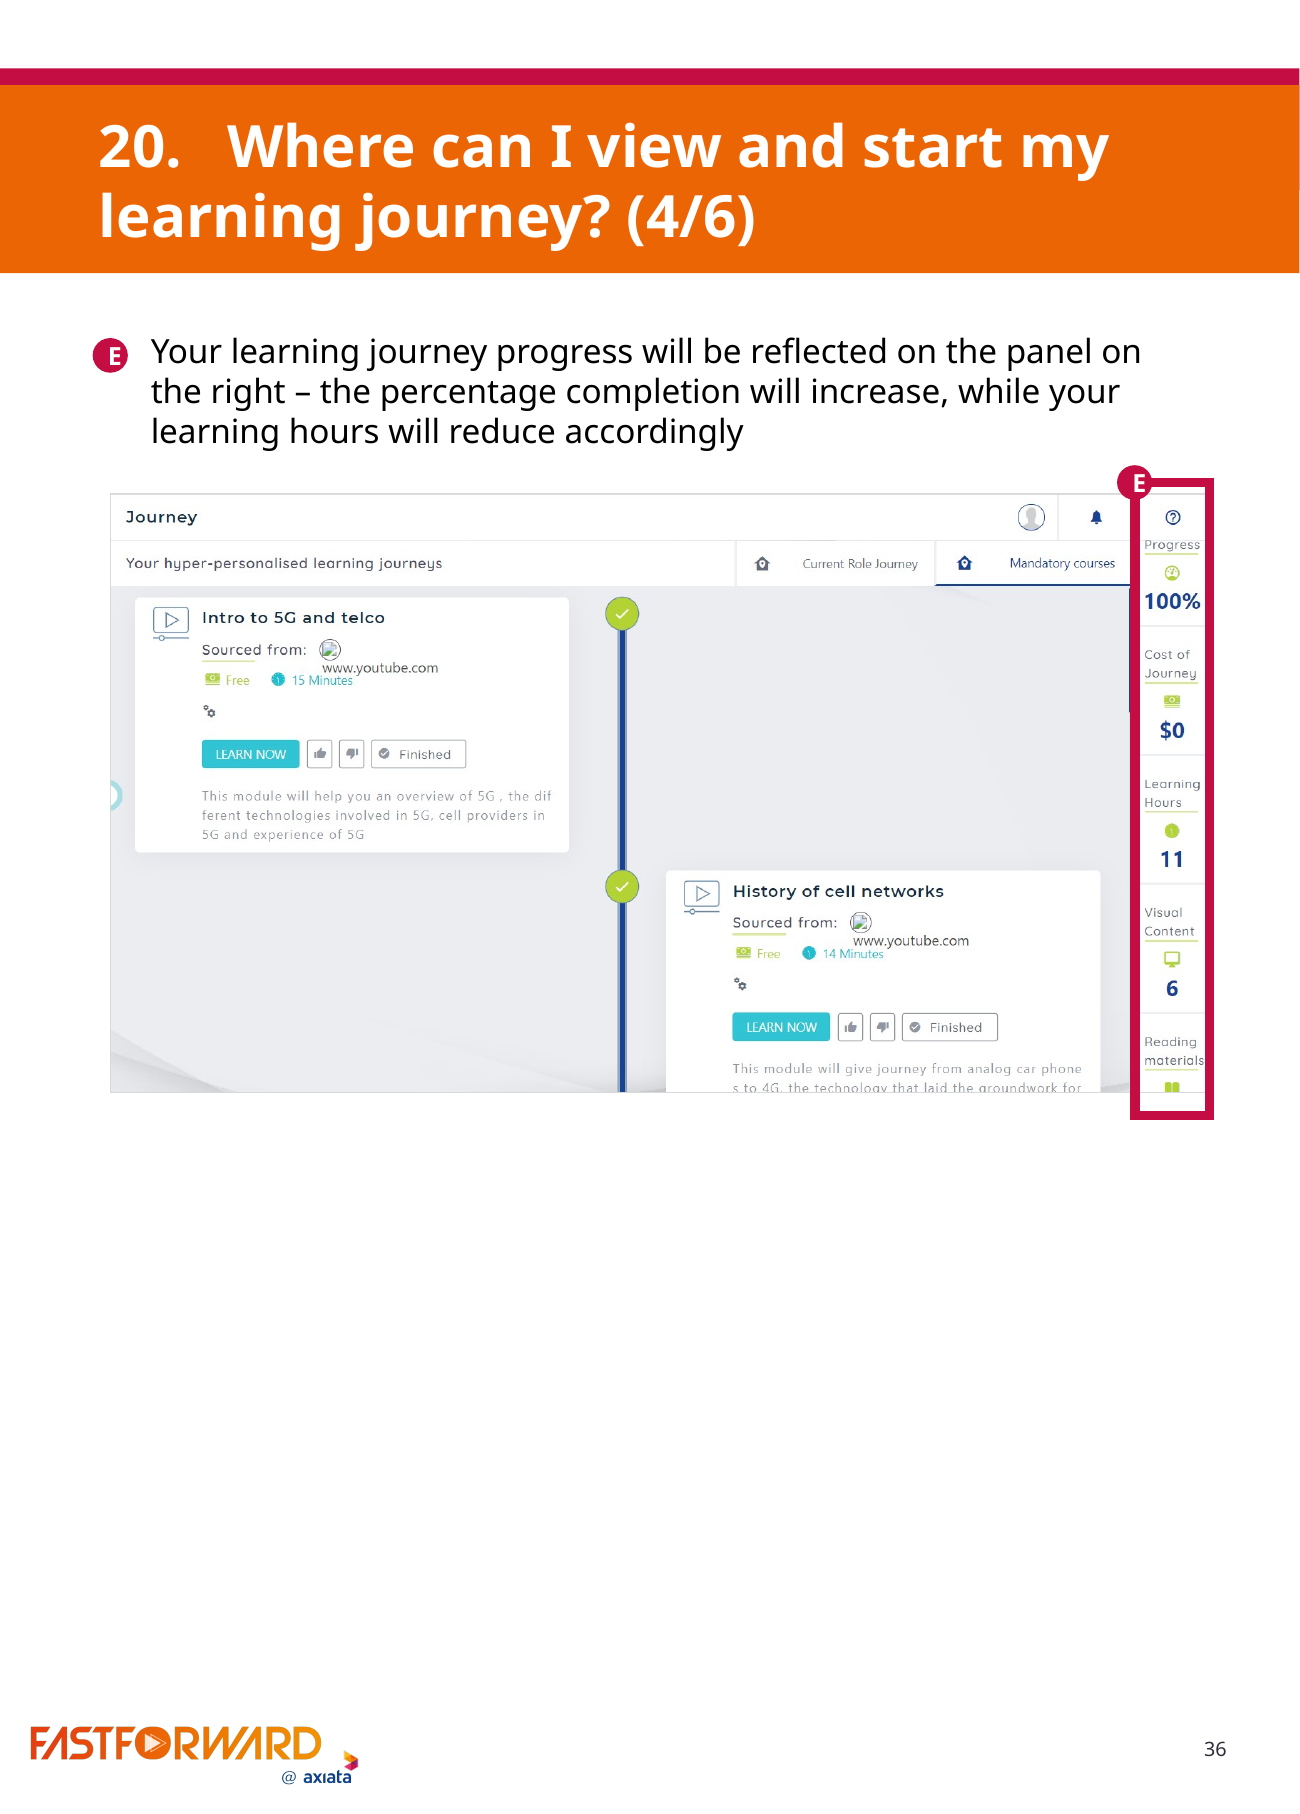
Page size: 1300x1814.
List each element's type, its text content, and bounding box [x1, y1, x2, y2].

text_box Your learning journey progress will be reflected on the panel on the right – the percentage completion will increase, while your learning hours will reduce accordingly [88, 321, 1211, 559]
text_box [0, 67, 1300, 84]
text_box E [1115, 464, 1154, 493]
text_box 20. Where can I view and start my learning journey? (4/6) [0, 84, 1300, 274]
text_box E [91, 336, 129, 374]
text_box [1134, 481, 1211, 1116]
picture [30, 1715, 359, 1796]
picture [110, 493, 1210, 1093]
